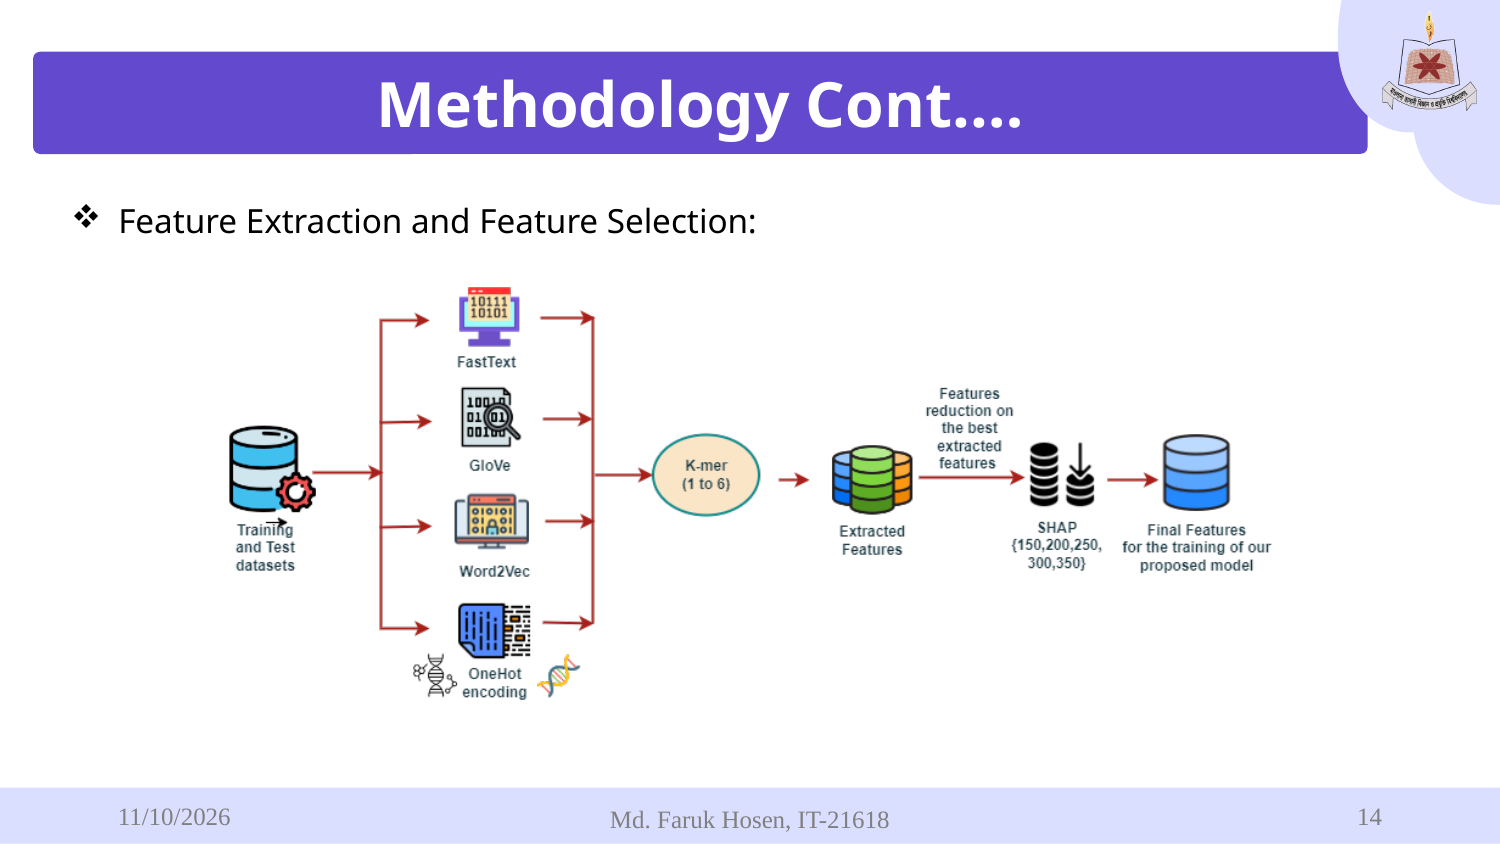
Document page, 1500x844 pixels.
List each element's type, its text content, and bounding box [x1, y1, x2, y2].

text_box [0, 786, 1500, 844]
picture [221, 287, 1279, 702]
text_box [1335, 0, 1500, 137]
text_box Feature Extraction and Feature Selection: [56, 192, 1368, 248]
text_box Methodology Cont.… [30, 49, 1370, 157]
